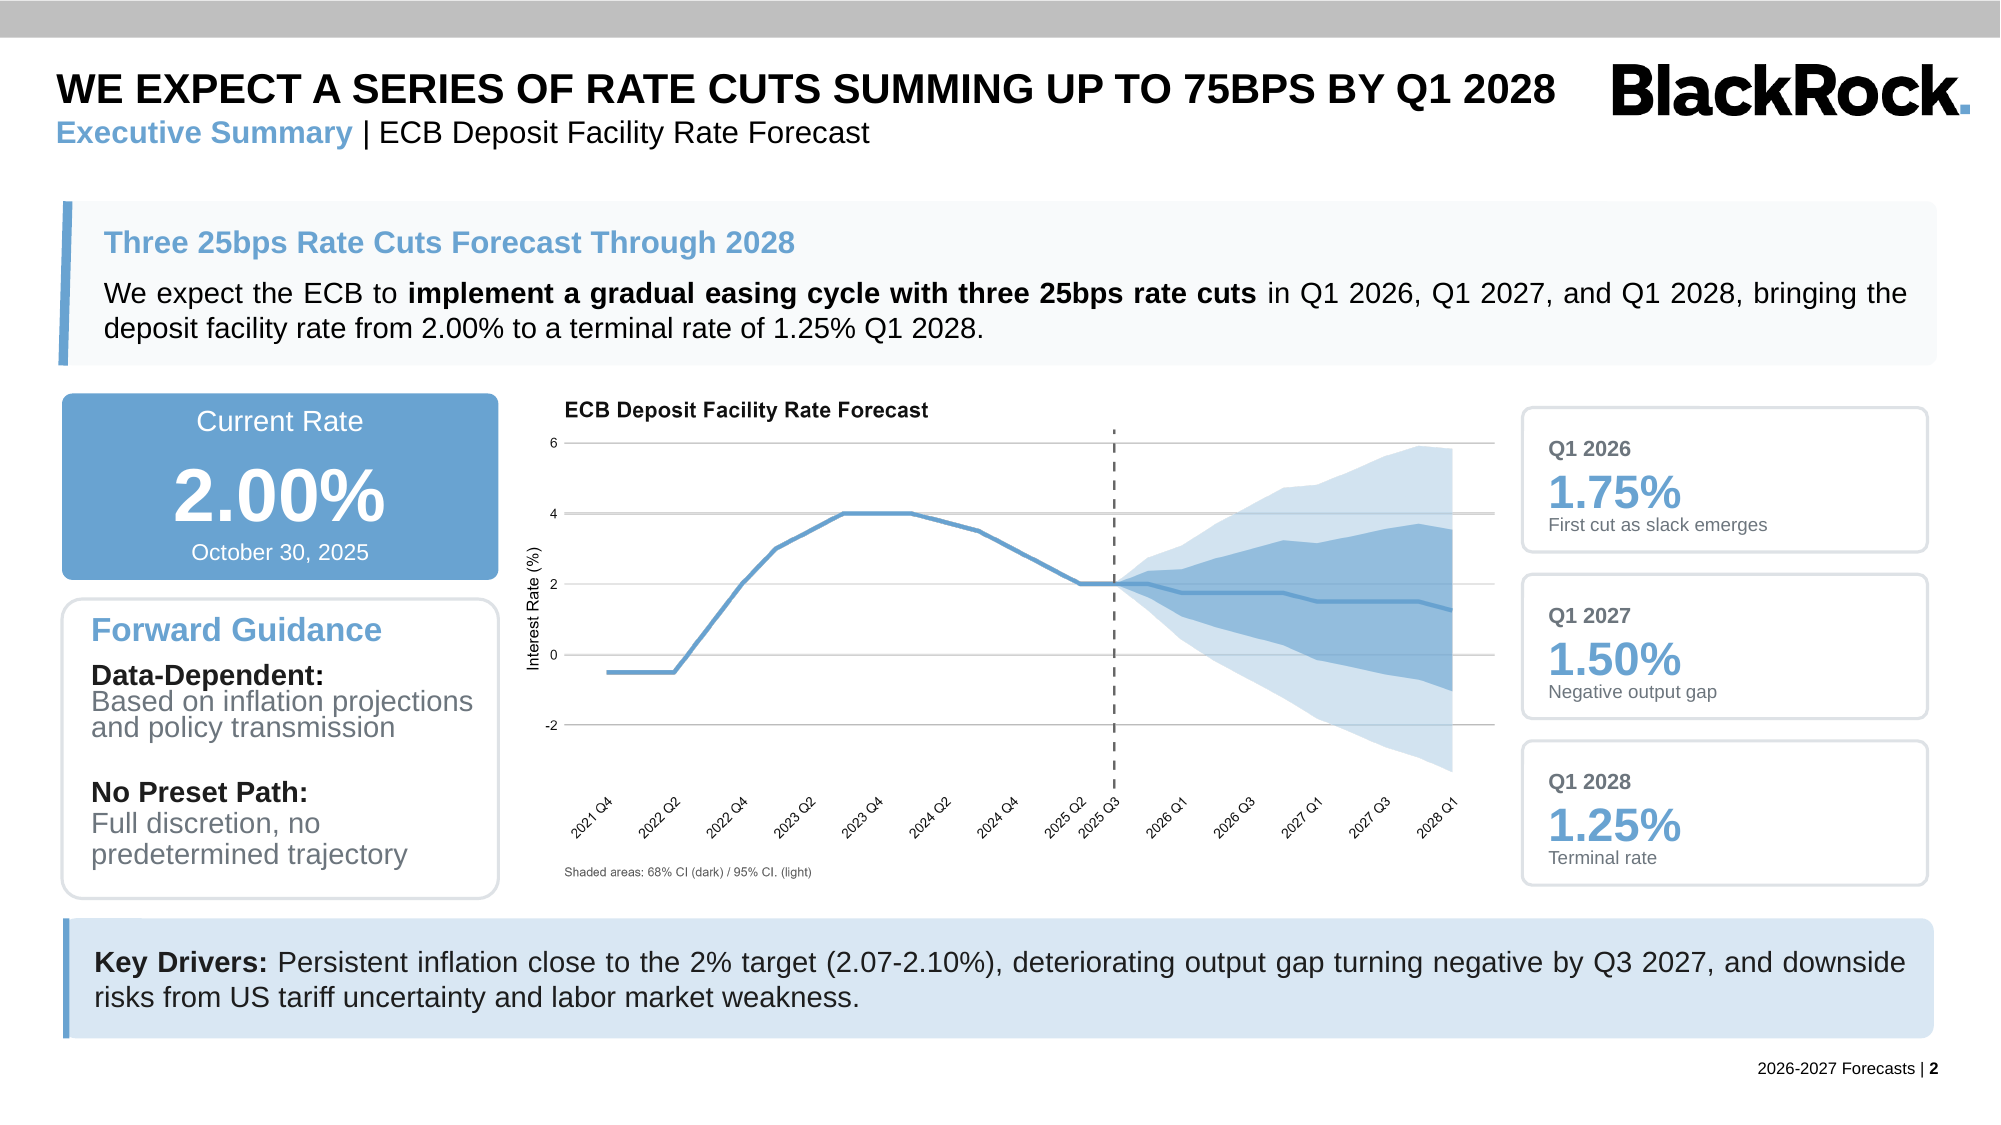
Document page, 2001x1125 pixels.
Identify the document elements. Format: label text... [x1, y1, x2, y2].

text_box Three 25bps Rate Cuts Forecast Through 2028 [103, 216, 1433, 261]
text_box WE EXPECT A SERIES OF RATE CUTS SUMMING UP TO 75BPS BY Q1 2028 [41, 60, 1832, 92]
text_box [61, 598, 499, 899]
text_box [61, 392, 499, 581]
footer 2026-2027 Forecasts | 2 [1560, 1038, 1954, 1099]
text_box We expect the ECB to implement a gradual easing cycle with three 25bps rate cuts in Q1 2026, Q1 2027, and Q1 2028, bringing the deposit facility rate from 2.00% to a terminal rate of 1.25% Q1 2028. [103, 274, 1909, 355]
text_box Forward Guidance Data-Dependent: Based on inflation projections and policy transmission No Preset Path: Full discretion, no predetermined trajectory [91, 621, 499, 654]
picture [519, 393, 1502, 886]
text_box Key Drivers: Persistent inflation close to the 2% target (2.07-2.10%), deteriorating output gap turning negative by Q3 2027, and downside risks from US tariff uncertainty and labor market weakness. [94, 943, 1909, 1014]
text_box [1521, 740, 1928, 886]
text_box [1961, 103, 1971, 116]
text_box [63, 201, 1937, 366]
text_box [67, 918, 1934, 1039]
picture [1612, 64, 1961, 117]
text_box Executive Summary | ECB Deposit Facility Rate Forecast [37, 92, 1958, 179]
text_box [1521, 407, 1928, 553]
text_box [0, 0, 2000, 39]
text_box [1521, 573, 1928, 720]
